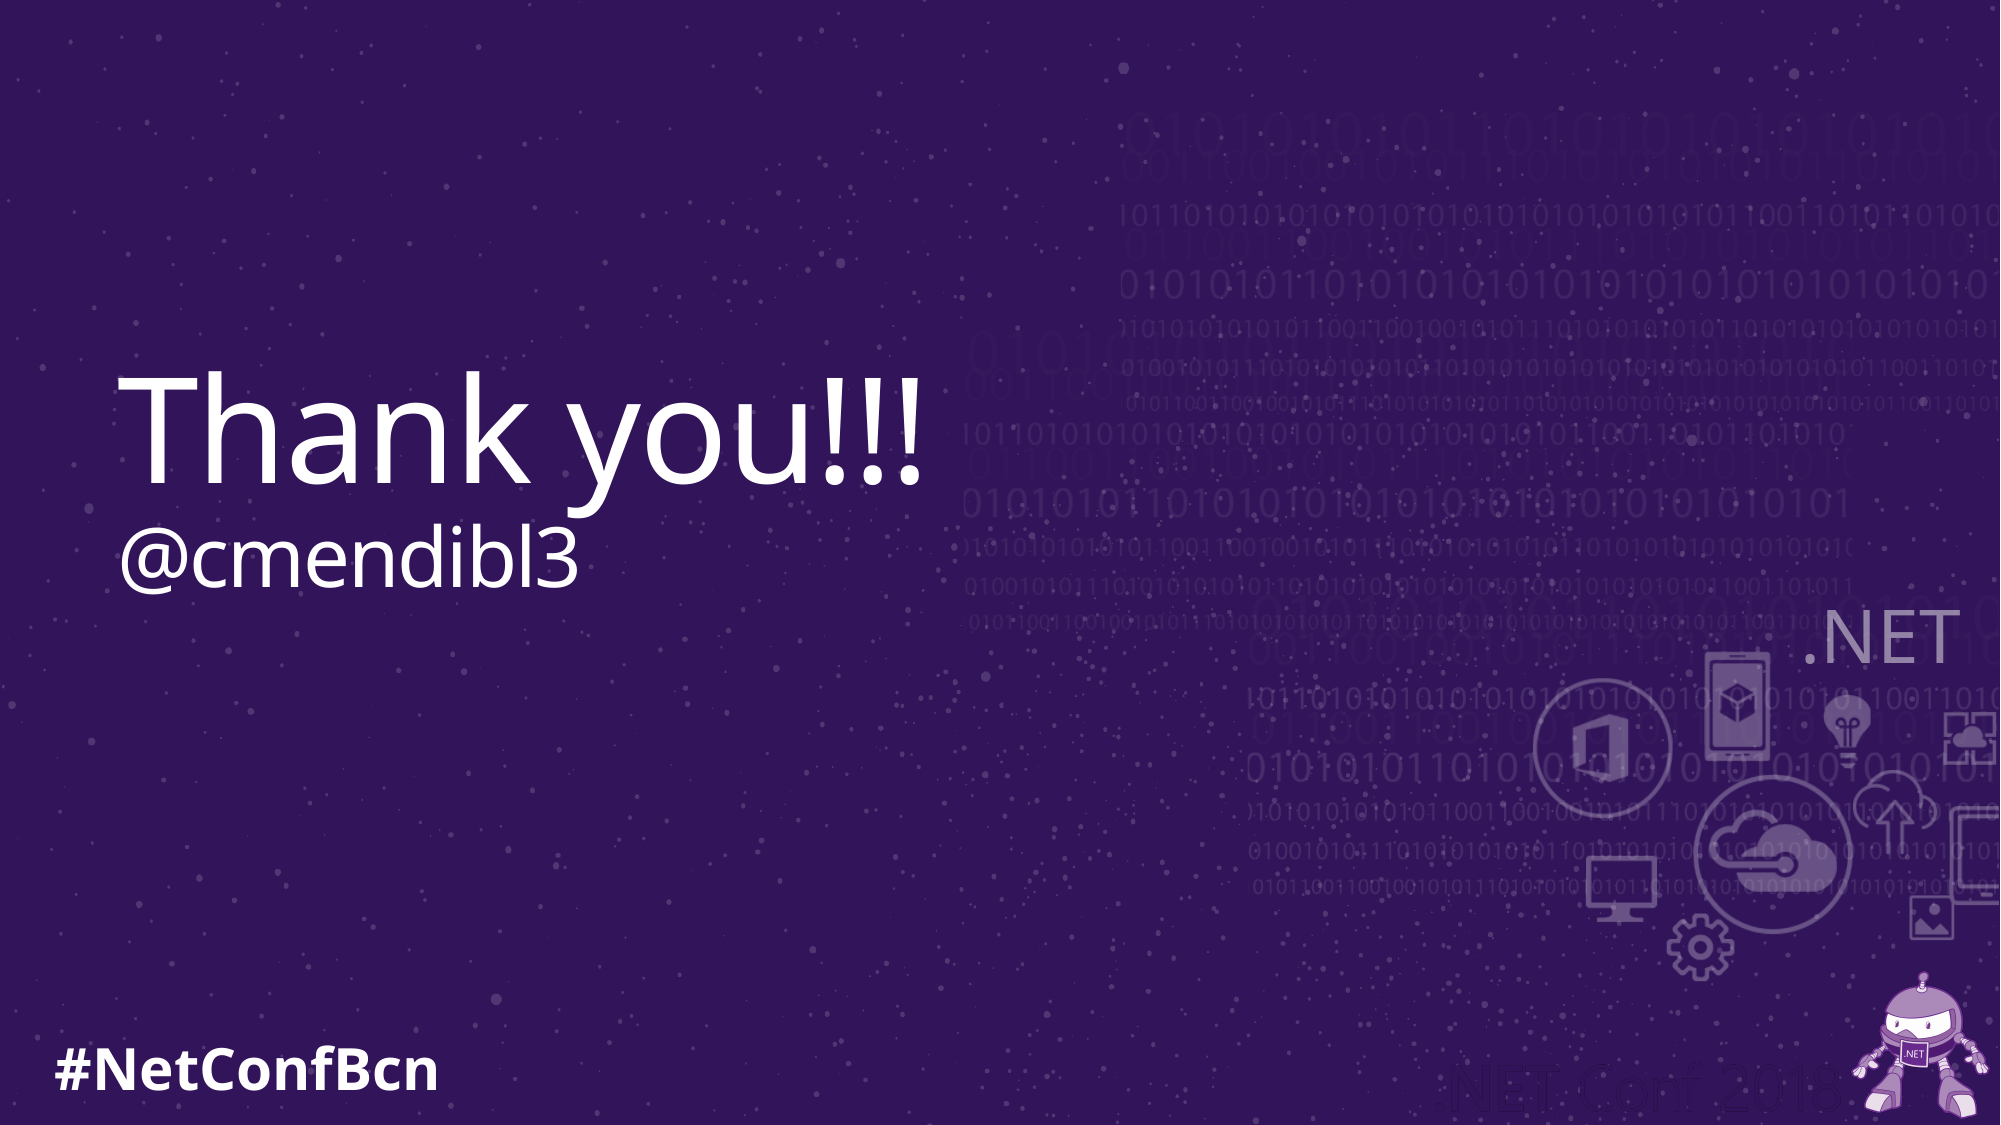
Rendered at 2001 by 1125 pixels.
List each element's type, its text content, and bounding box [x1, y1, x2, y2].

picture [1, 0, 1999, 1125]
title Thank you!!! @cmendibl3 [93, 341, 1956, 624]
